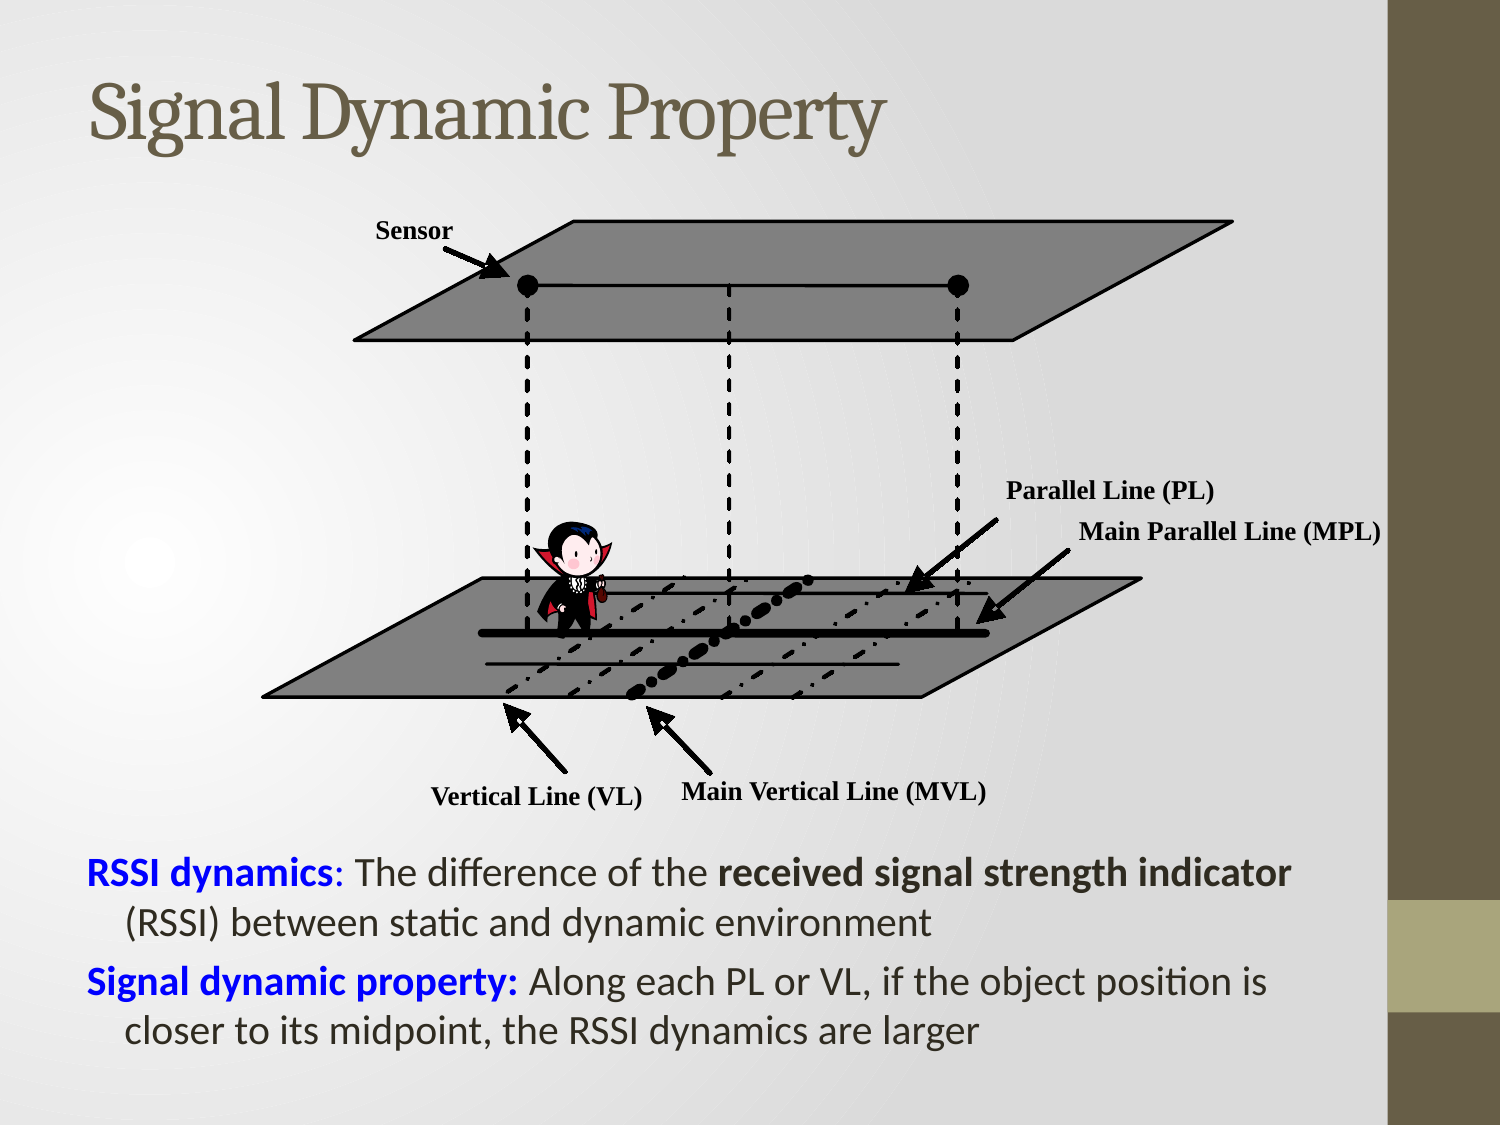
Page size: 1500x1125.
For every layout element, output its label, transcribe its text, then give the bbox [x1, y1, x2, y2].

text_box [727, 402, 731, 416]
text_box [646, 706, 713, 773]
text_box [822, 670, 834, 679]
text_box [724, 586, 737, 593]
text_box [955, 450, 960, 464]
text_box [727, 354, 731, 369]
text_box [720, 690, 732, 700]
text_box [853, 650, 865, 659]
text_box [262, 578, 1142, 698]
text_box [727, 497, 731, 511]
text_box [525, 497, 530, 512]
text_box [506, 684, 518, 694]
text_box [568, 687, 580, 697]
text_box [724, 626, 736, 633]
text_box Main Parallel Line (MPL) [1078, 513, 1382, 546]
text_box [955, 379, 960, 393]
text_box [525, 331, 530, 346]
text_box [525, 284, 530, 298]
text_box Parallel Line (PL) [1006, 472, 1215, 505]
text_box [518, 276, 537, 294]
text_box Sensor [375, 212, 454, 245]
text_box [955, 355, 960, 369]
text_box [955, 331, 960, 346]
text_box [955, 284, 960, 298]
text_box [884, 629, 897, 639]
text_box Vertical Line (VL) [423, 778, 643, 812]
text_box [845, 609, 857, 618]
text_box [630, 647, 643, 656]
text_box [751, 670, 763, 679]
text_box [525, 473, 530, 488]
text_box [727, 594, 731, 606]
text_box [955, 426, 960, 441]
text_box [525, 307, 530, 322]
text_box [916, 609, 928, 618]
text_box [955, 521, 960, 536]
list RSSI dynamics: The difference of the received signal strength indicator (RSSI) between static and dynamic environment Signal dynamic property: Along each PL or VL, if the object position is closer to its midpoint, the RSSI dynamics are larger [53, 837, 1388, 1058]
text_box [503, 703, 568, 774]
text_box [662, 583, 675, 592]
text_box [525, 379, 530, 393]
text_box [525, 402, 530, 417]
text_box [904, 517, 999, 594]
text_box [727, 307, 731, 321]
text_box [786, 586, 799, 593]
text_box [354, 221, 1233, 341]
title Signal Dynamic Property [75, 37, 1425, 175]
text_box [525, 355, 530, 369]
text_box [661, 667, 673, 676]
text_box [692, 647, 705, 656]
text_box [631, 603, 643, 612]
text_box [955, 594, 960, 607]
text_box [955, 307, 960, 322]
text_box [727, 283, 731, 297]
text_box [791, 690, 803, 700]
text_box [782, 650, 794, 659]
text_box [525, 450, 530, 464]
text_box [727, 449, 731, 464]
text_box [727, 615, 731, 630]
text_box [727, 425, 731, 440]
text_box [599, 667, 611, 676]
text_box [525, 426, 530, 441]
text_box [955, 497, 960, 512]
text_box [813, 629, 826, 639]
text_box [955, 402, 960, 417]
text_box [755, 606, 767, 615]
text_box [727, 544, 731, 559]
text_box [727, 473, 731, 487]
text_box [727, 330, 731, 345]
text_box [976, 548, 1071, 624]
text_box [537, 665, 549, 673]
text_box [727, 568, 731, 582]
text_box [662, 626, 674, 636]
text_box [527, 514, 618, 645]
text_box [955, 473, 960, 488]
text_box [727, 520, 731, 535]
text_box [630, 687, 642, 697]
text_box [443, 246, 510, 279]
text_box Main Vertical Line (MVL) [681, 773, 1044, 806]
text_box [693, 606, 705, 615]
text_box [955, 568, 960, 583]
text_box [948, 276, 968, 295]
text_box [955, 616, 960, 630]
text_box [727, 378, 731, 392]
